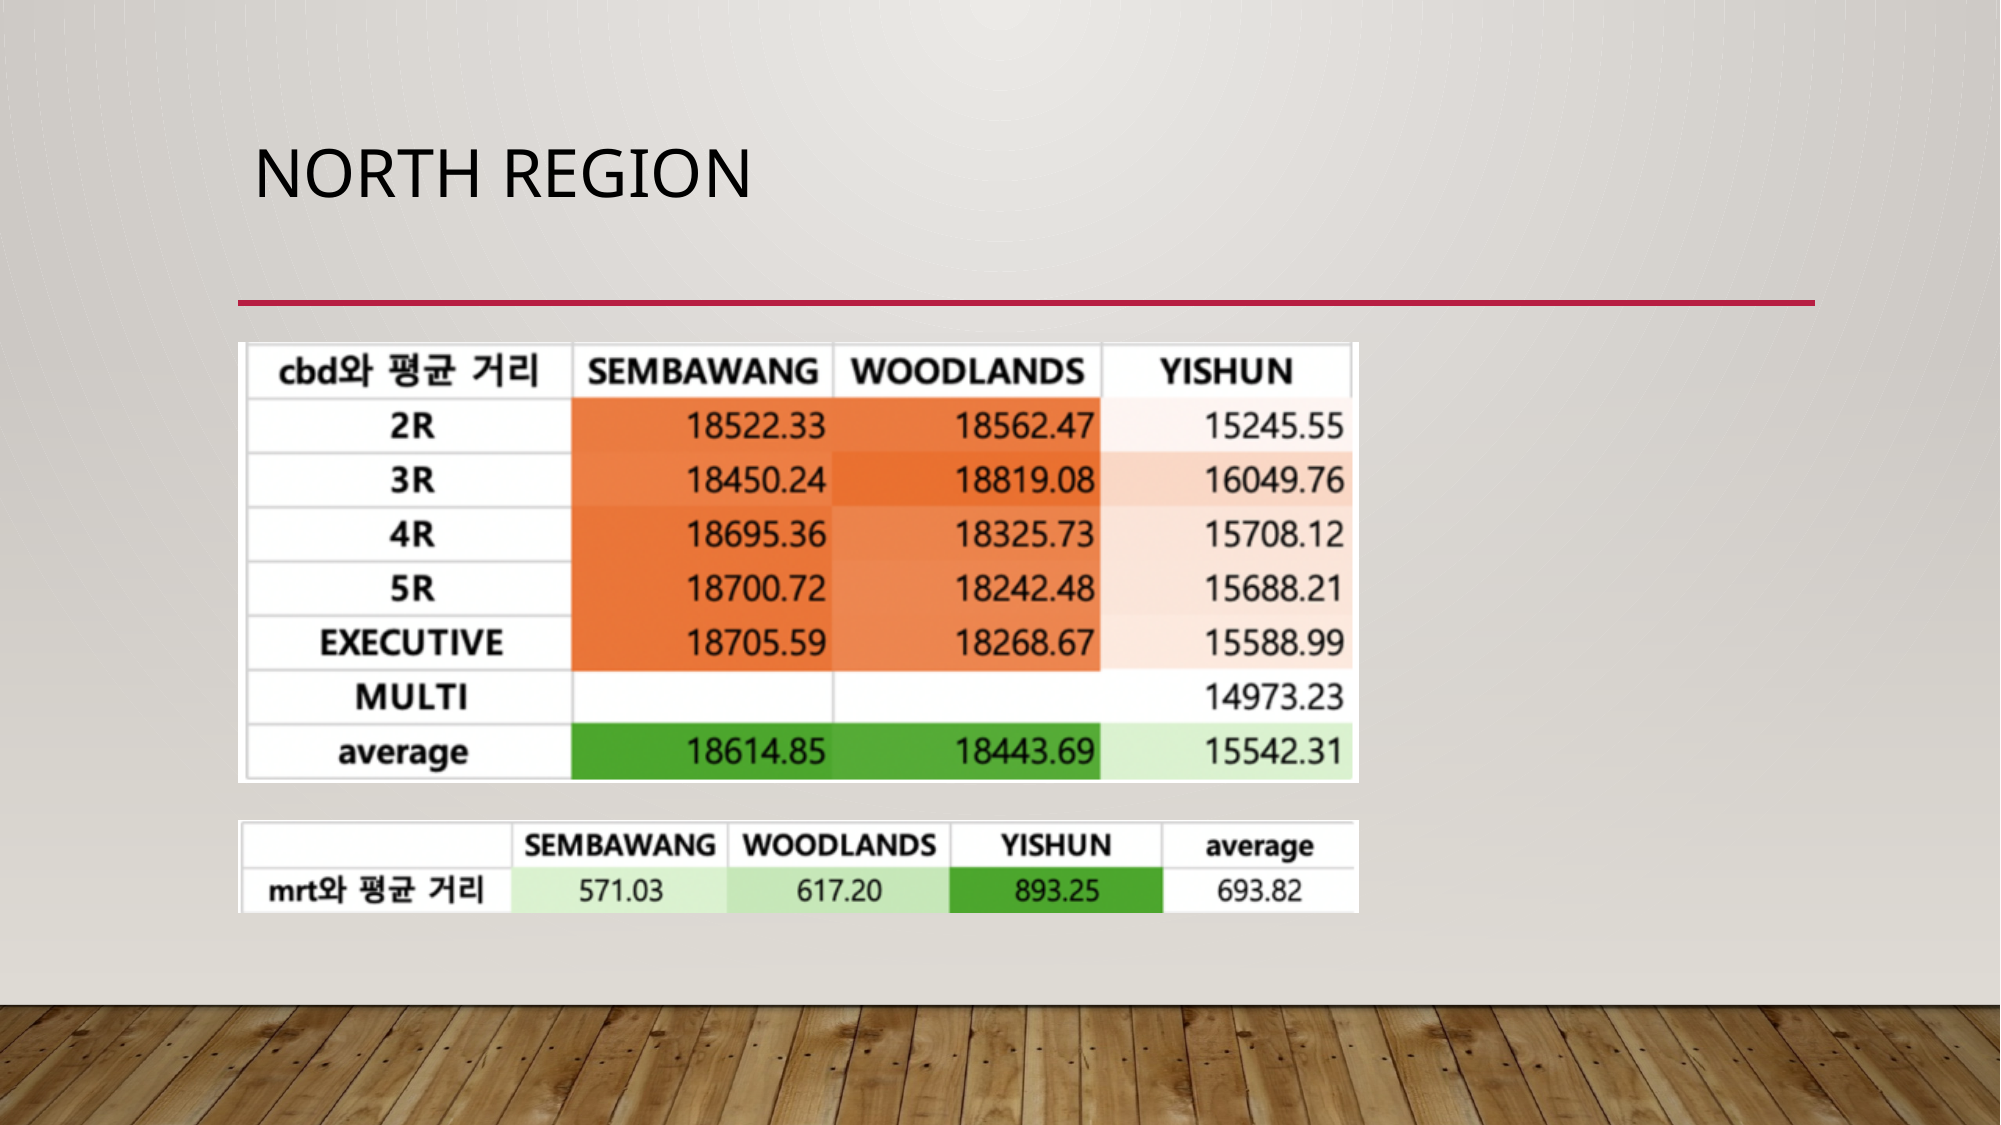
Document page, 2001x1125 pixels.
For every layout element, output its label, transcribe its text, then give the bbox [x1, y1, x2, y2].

picture [237, 820, 1359, 914]
title North region [238, 131, 1814, 305]
picture [237, 341, 1359, 783]
picture [0, 1005, 2000, 1125]
